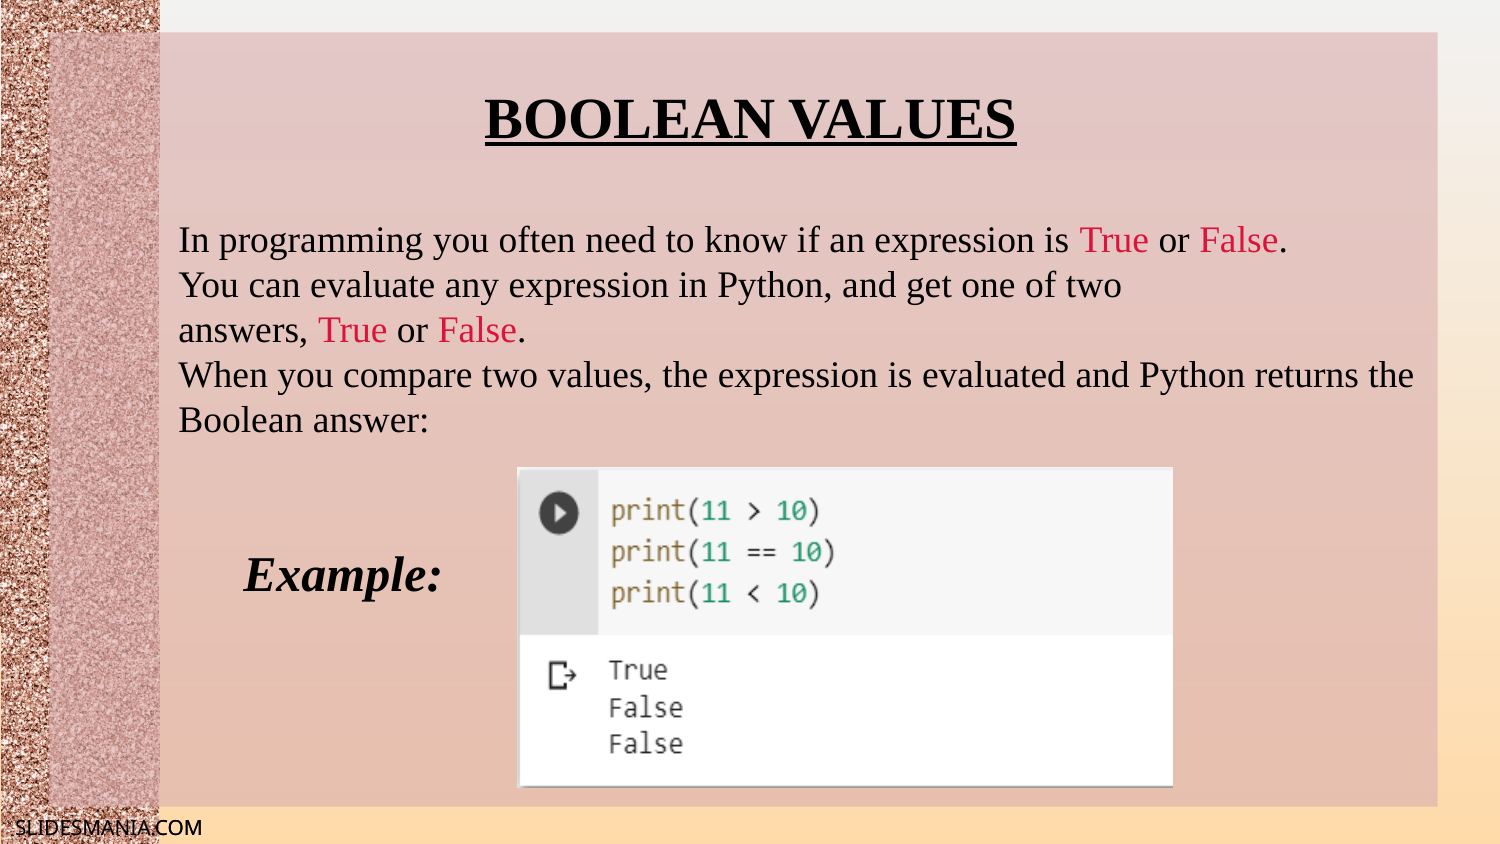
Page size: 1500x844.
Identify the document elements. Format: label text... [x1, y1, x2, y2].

picture [0, 0, 160, 844]
text_box Example: [228, 533, 467, 609]
picture [517, 467, 1173, 788]
text_box BOOLEAN VALUES [469, 73, 1220, 158]
text_box In programming you often need to know if an expression is True or False. You can evaluate any expression in Python, and get one of two answers, True or False. When you compare two values, the expression is evaluated and Python returns the Boolean answer: [163, 207, 1453, 448]
